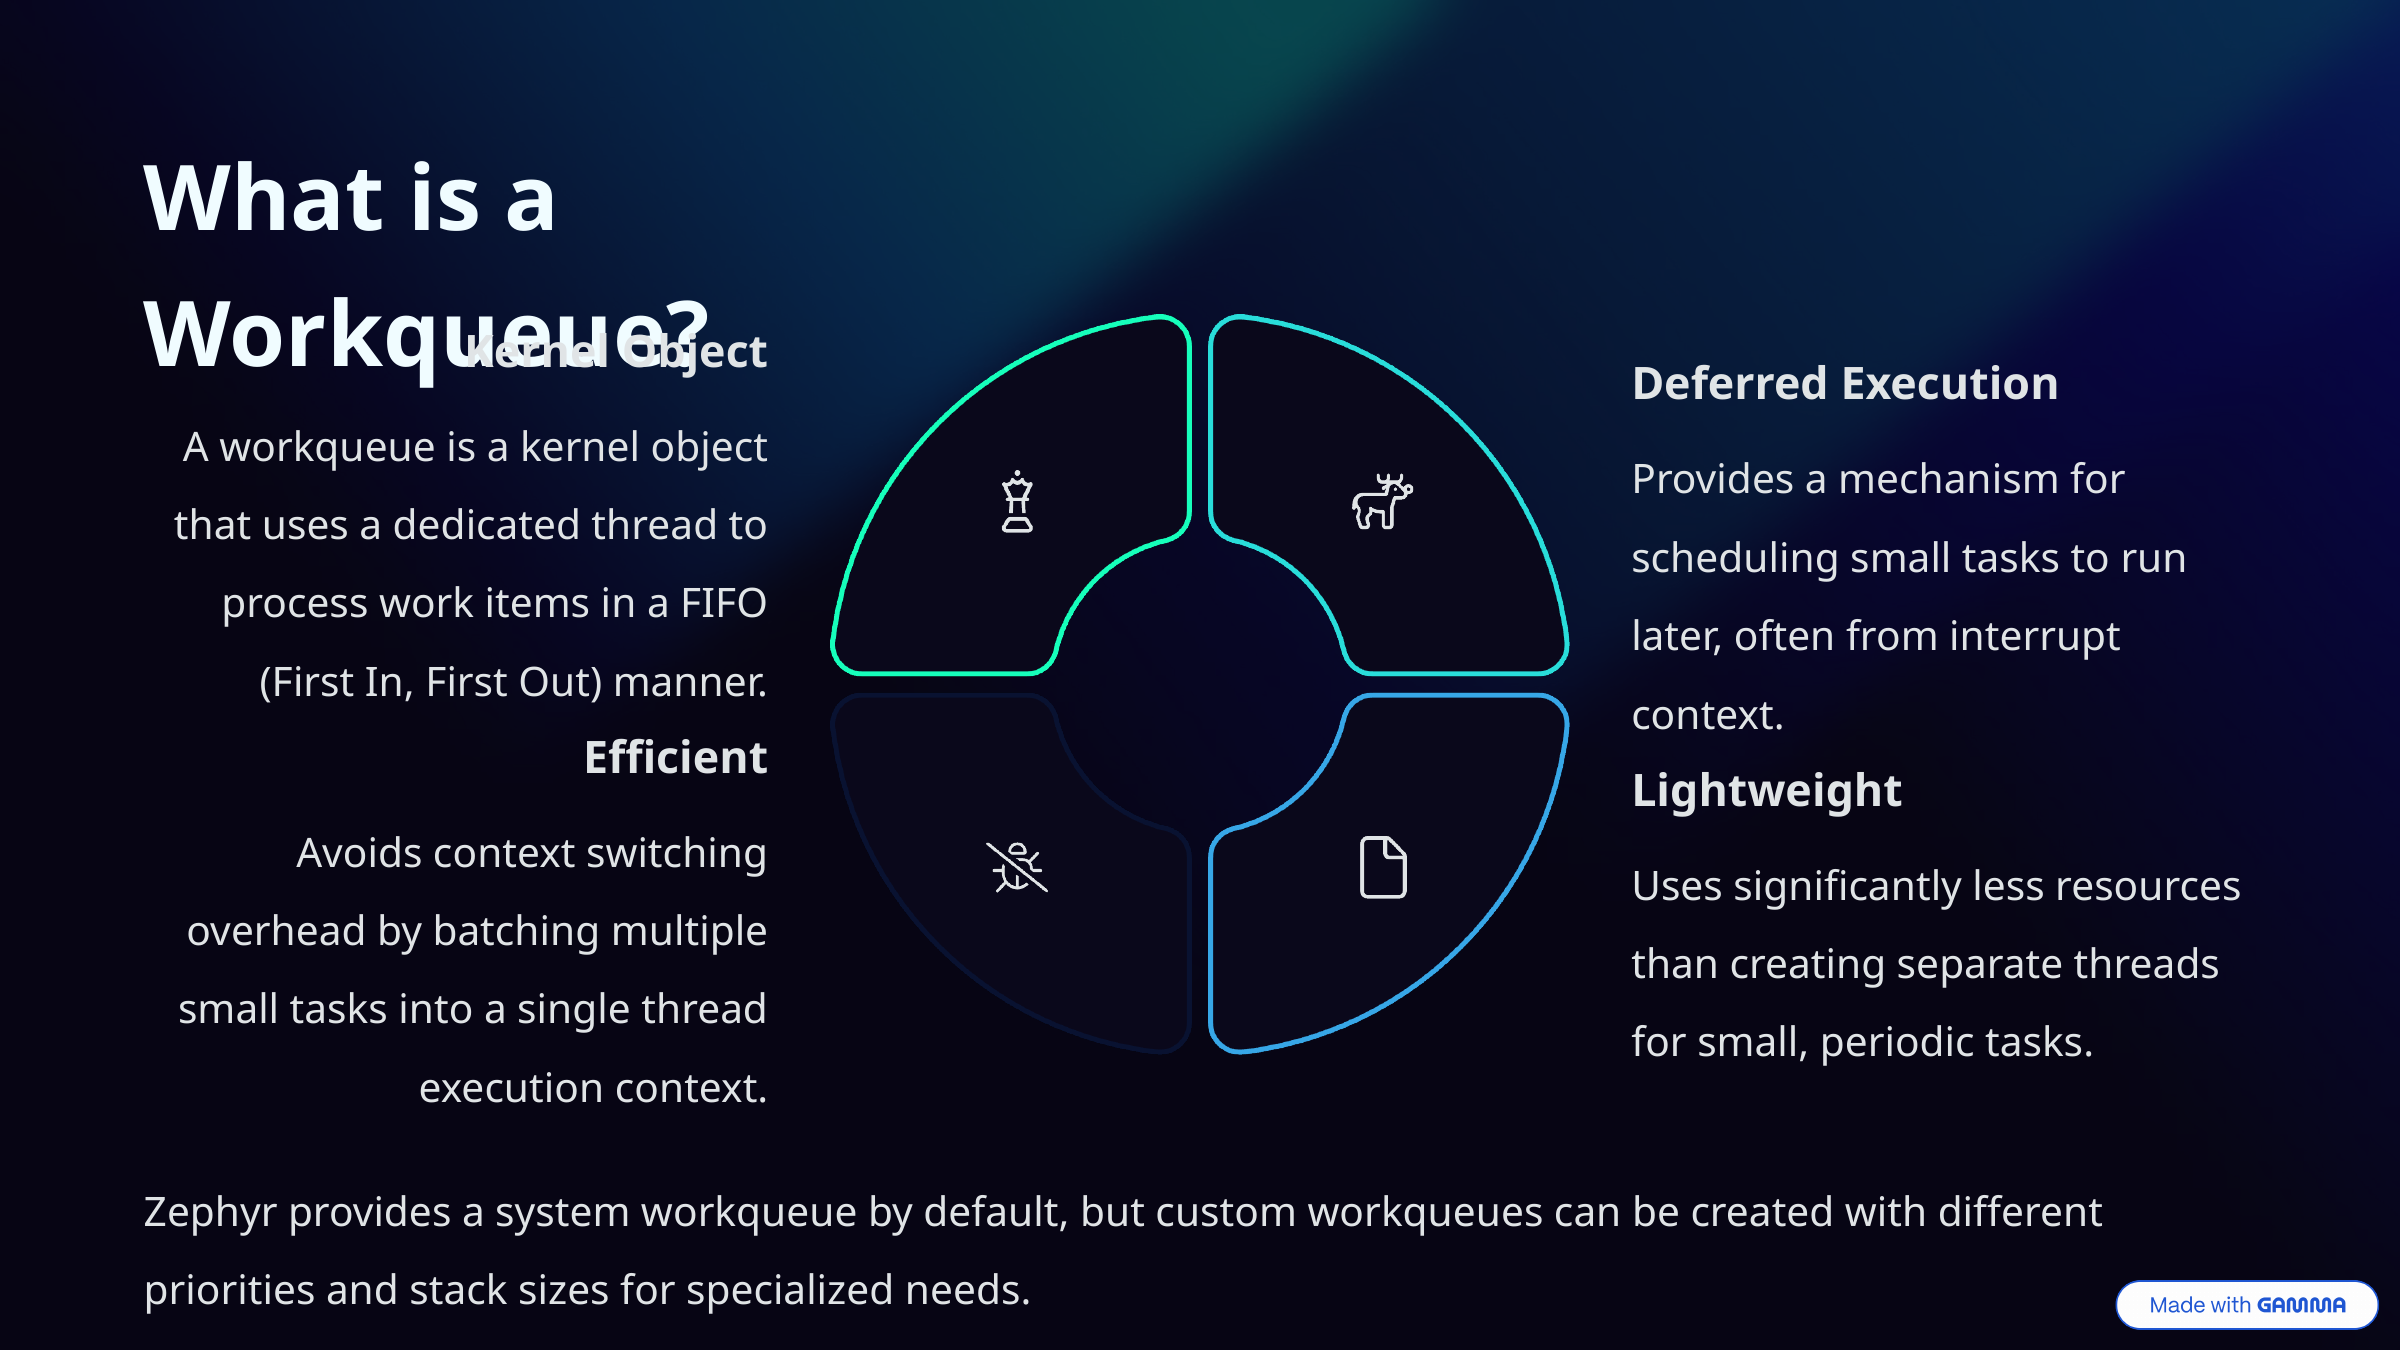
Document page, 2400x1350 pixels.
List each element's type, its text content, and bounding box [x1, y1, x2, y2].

text_box Efficient [312, 715, 769, 773]
picture [2106, 1271, 2389, 1339]
text_box A workqueue is a kernel object that uses a dedicated thread to process work items in a FIFO (First In, First Out) manner. [143, 390, 769, 654]
text_box Zephyr provides a system workqueue by default, but custom workqueues can be created with different priorities and stack sizes for specialized needs. [143, 1155, 2257, 1288]
text_box Kernel Object [312, 309, 769, 367]
text_box What is a Workqueue? [143, 112, 1091, 227]
text_box Uses significantly less resources than creating separate threads for small, periodic tasks. [1631, 829, 2257, 1027]
text_box Avoids context switching overhead by batching multiple small tasks into a single thread execution context. [143, 796, 769, 1060]
text_box Deferred Execution [1631, 341, 2088, 399]
text_box Provides a mechanism for scheduling small tasks to run later, often from interrupt context. [1631, 423, 2257, 621]
text_box Lightweight [1631, 748, 2088, 806]
picture [829, 314, 1570, 1055]
